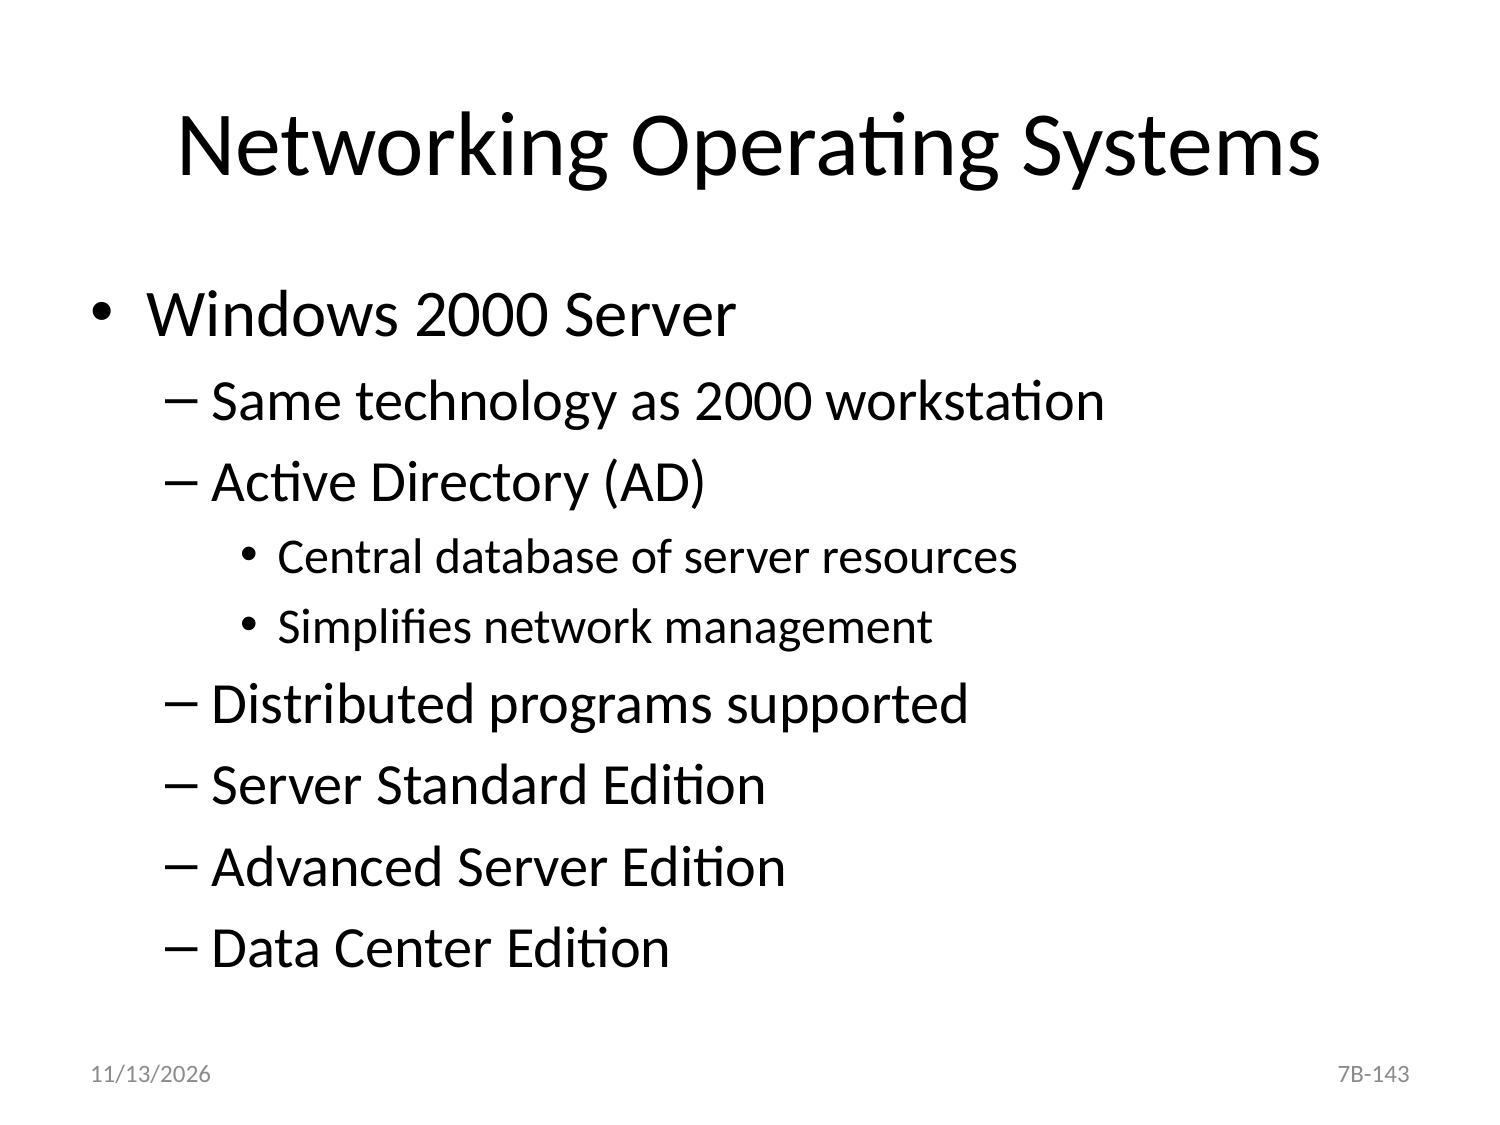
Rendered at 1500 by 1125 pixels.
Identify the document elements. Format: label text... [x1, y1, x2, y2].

list Windows 2000 Server Same technology as 2000 workstation Active Directory (AD) Central database of server resources Simplifies network management Distributed programs supported Server Standard Edition Advanced Server Edition Data Center Edition [75, 262, 1425, 1005]
title Networking Operating Systems [75, 45, 1425, 233]
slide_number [75, 1042, 425, 1103]
slide_number 7B-143 [1074, 1042, 1425, 1103]
